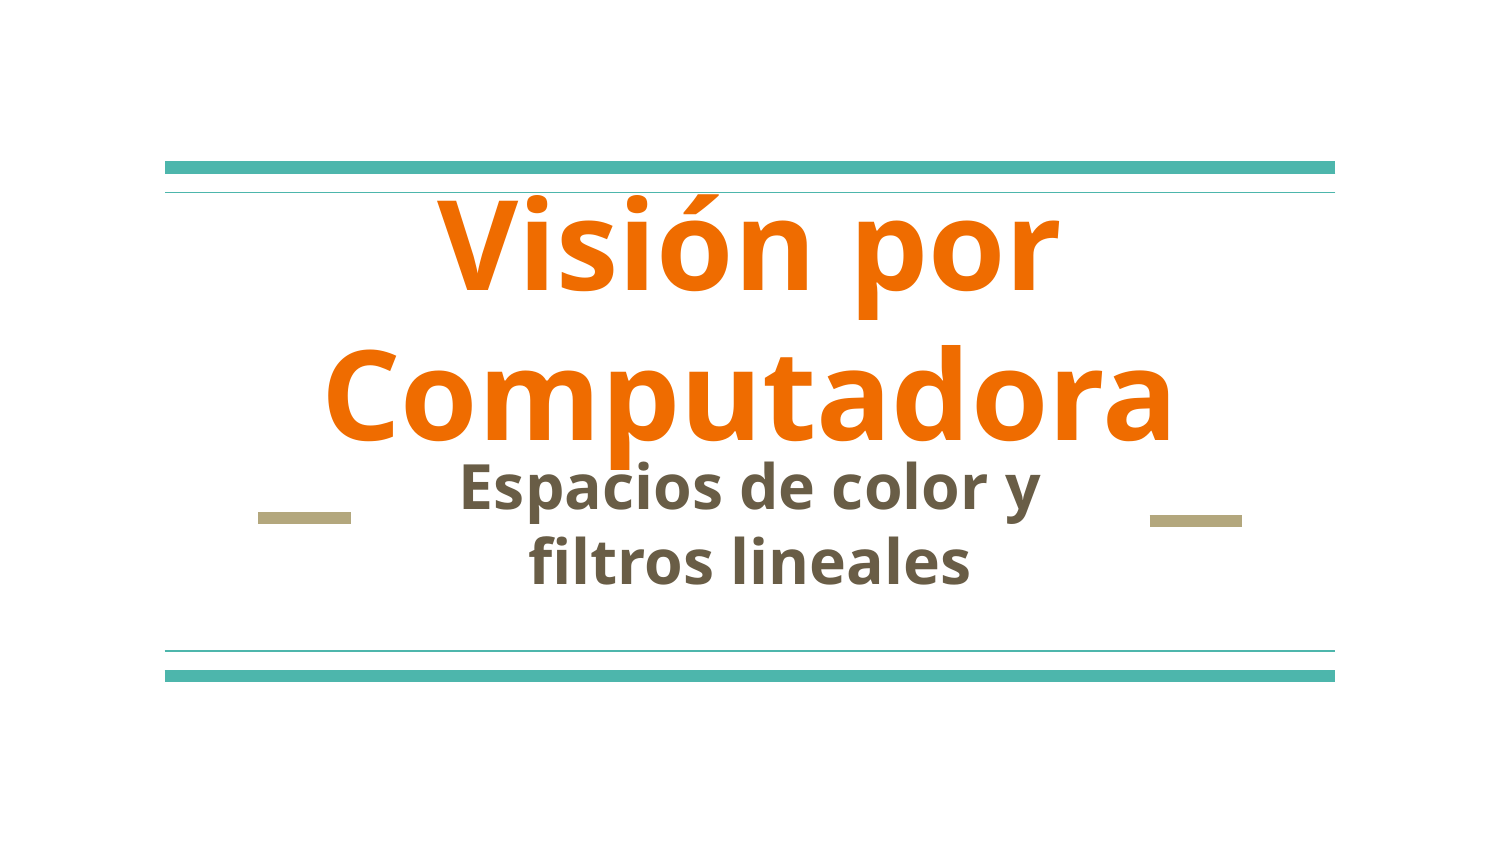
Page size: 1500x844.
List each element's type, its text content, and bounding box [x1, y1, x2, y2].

subtitle Espacios de color y filtros lineales [350, 437, 1150, 630]
title Visión por Computadora [164, 194, 1336, 437]
